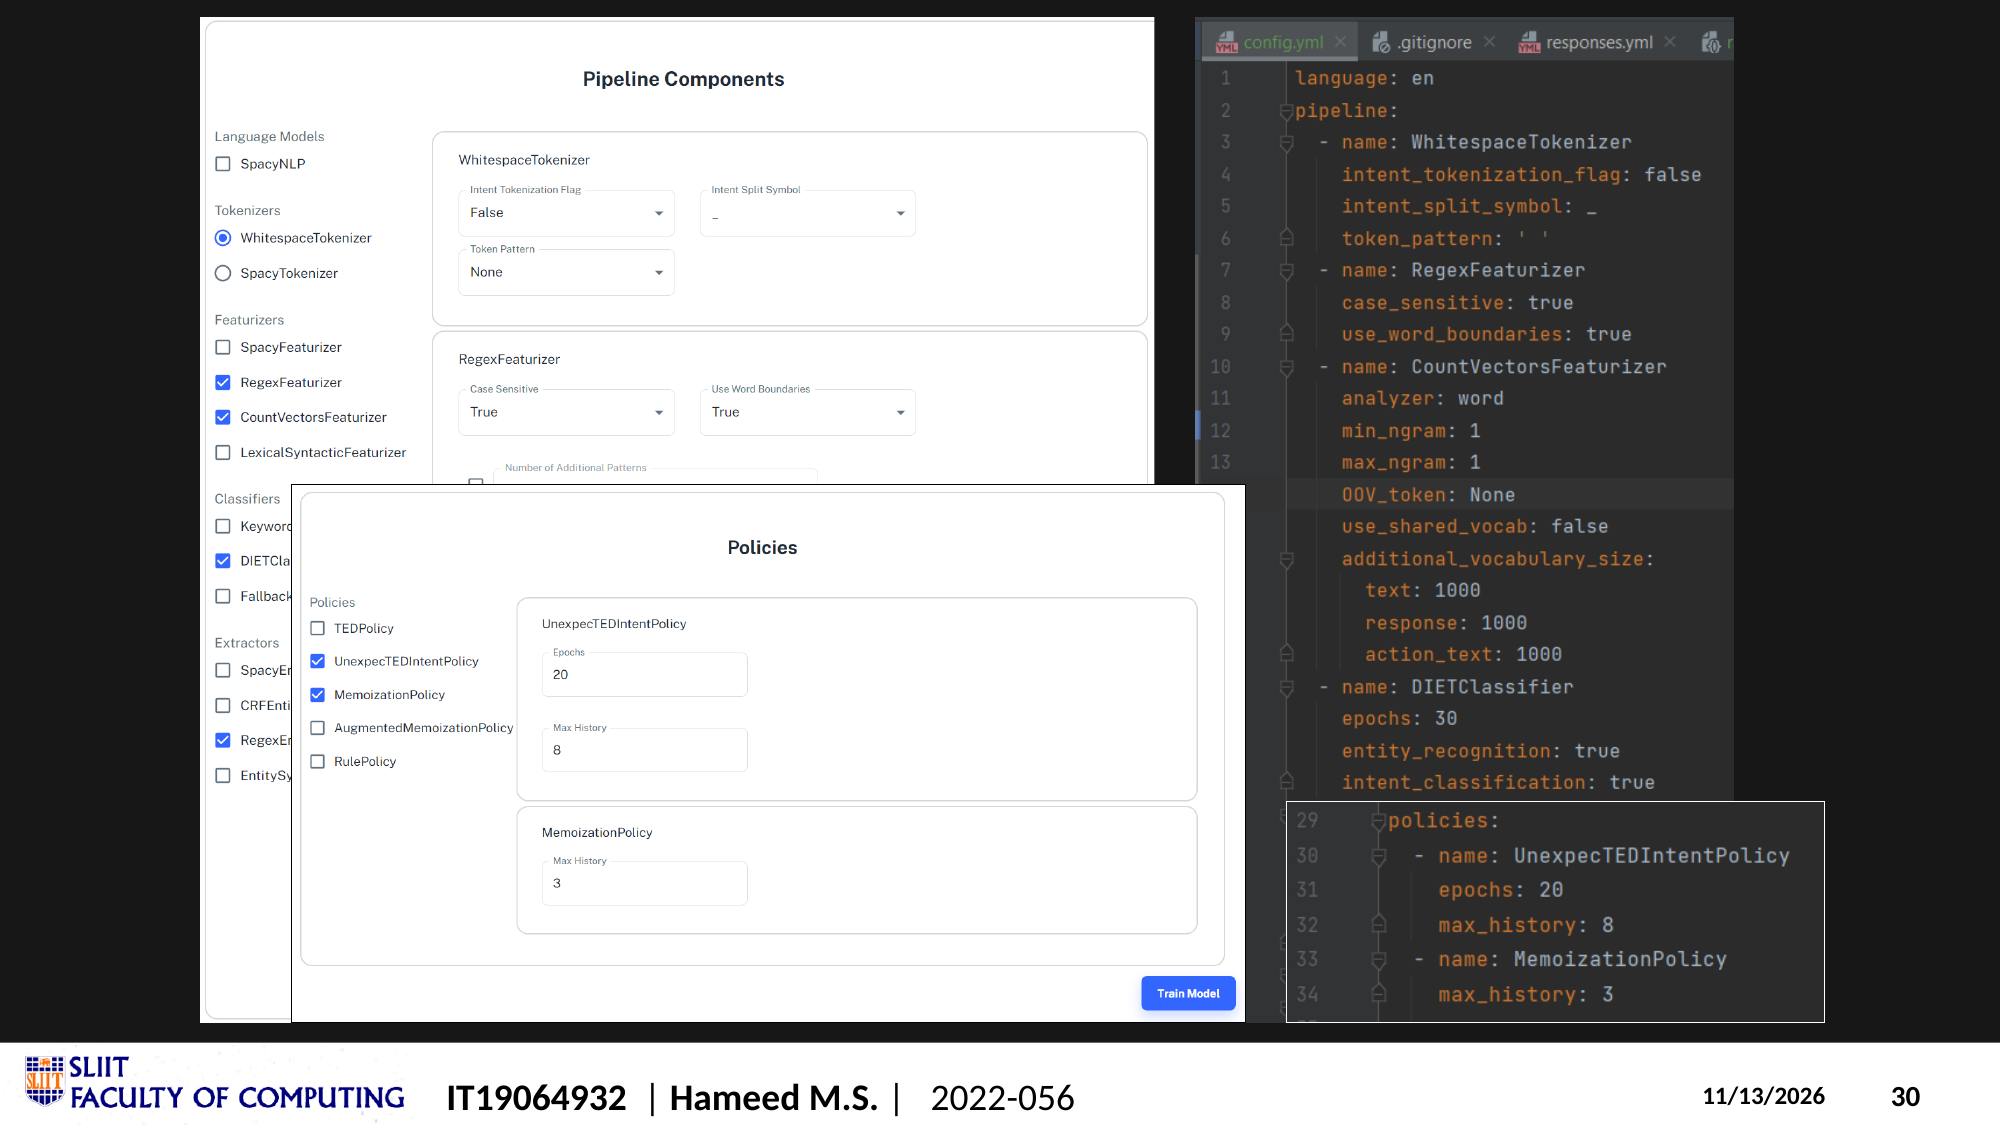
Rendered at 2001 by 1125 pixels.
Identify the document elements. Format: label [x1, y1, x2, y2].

picture [0, 1045, 413, 1125]
picture [199, 17, 1825, 1023]
